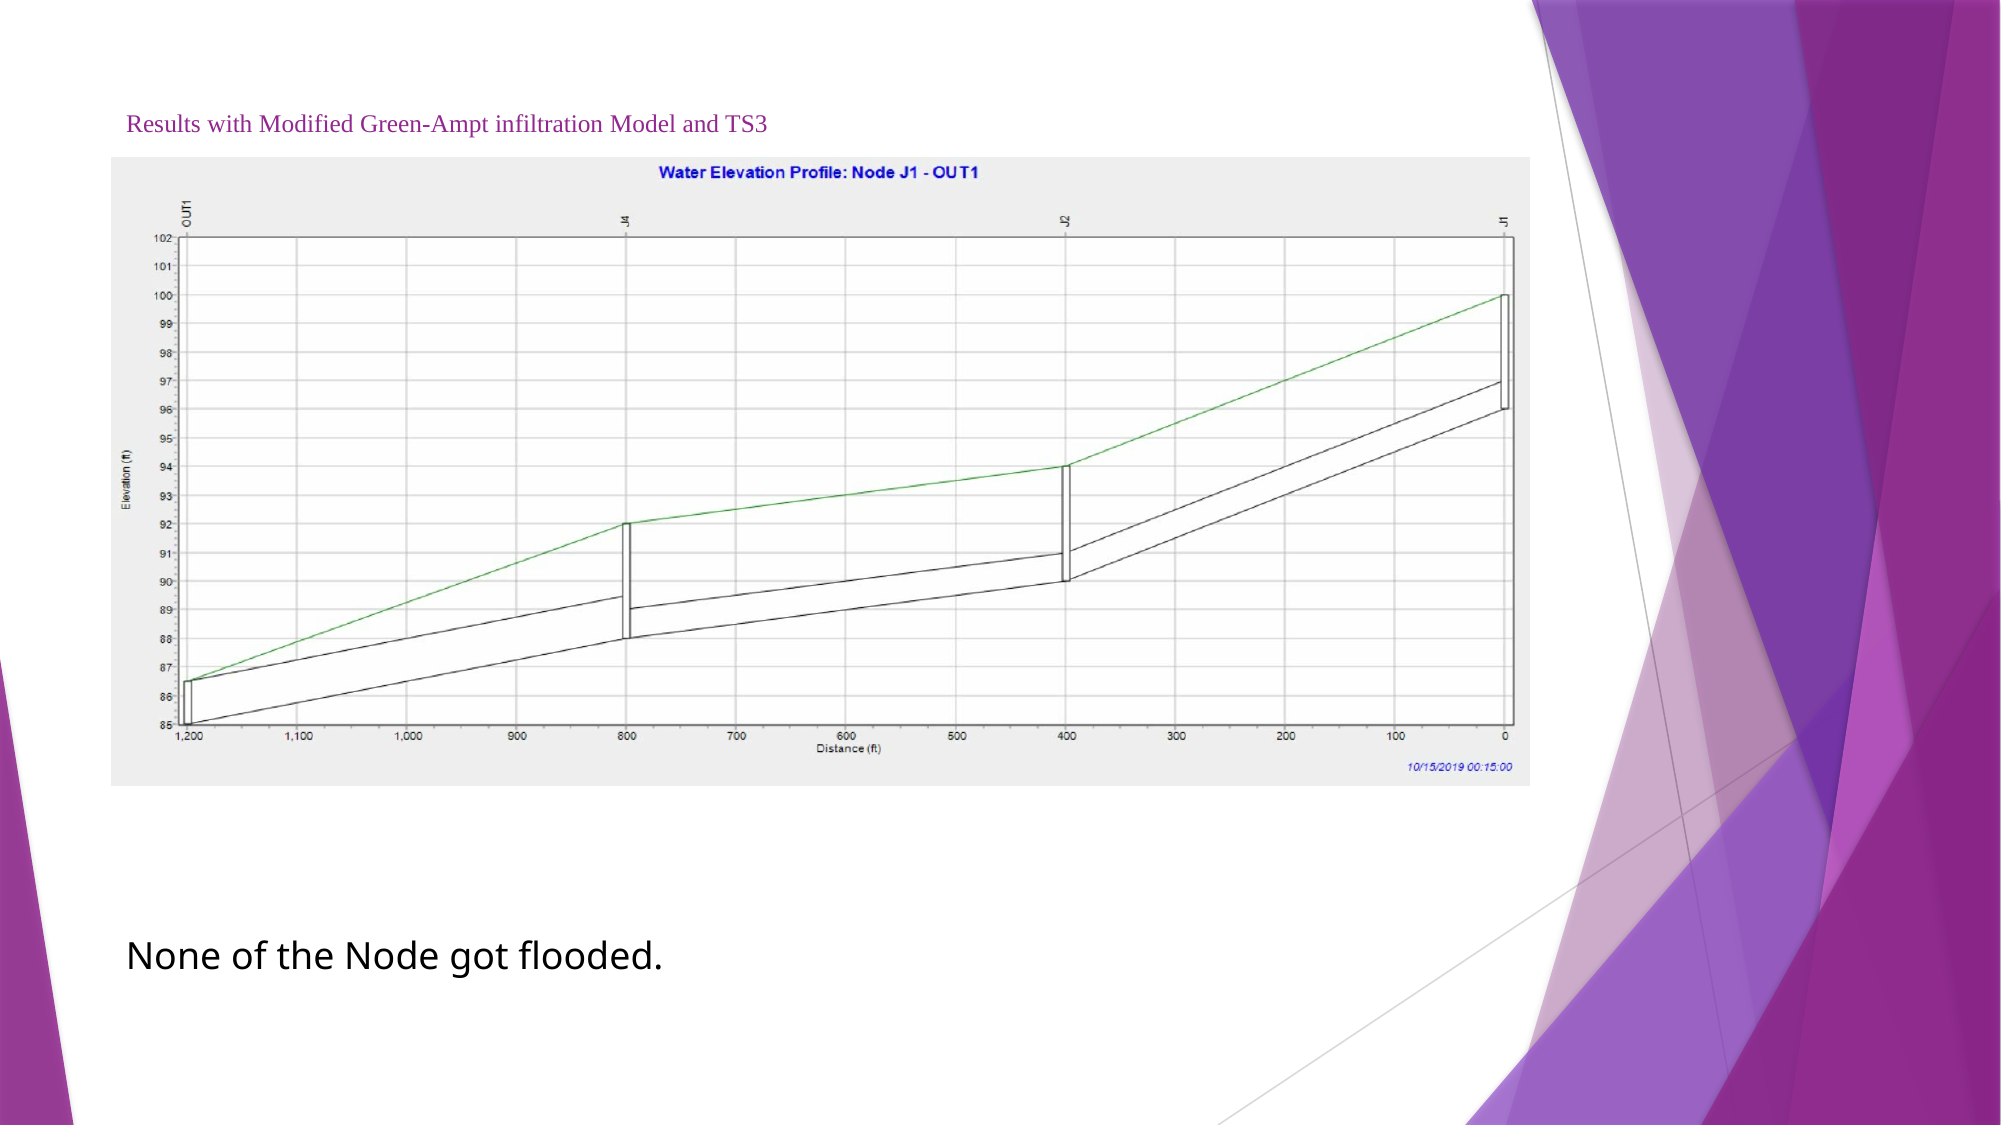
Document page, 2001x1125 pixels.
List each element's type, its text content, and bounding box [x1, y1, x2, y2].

text_box None of the Node got flooded. [111, 924, 763, 985]
title Results with Modified Green-Ampt infiltration Model and TS3 [111, 99, 1091, 146]
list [110, 156, 1531, 787]
